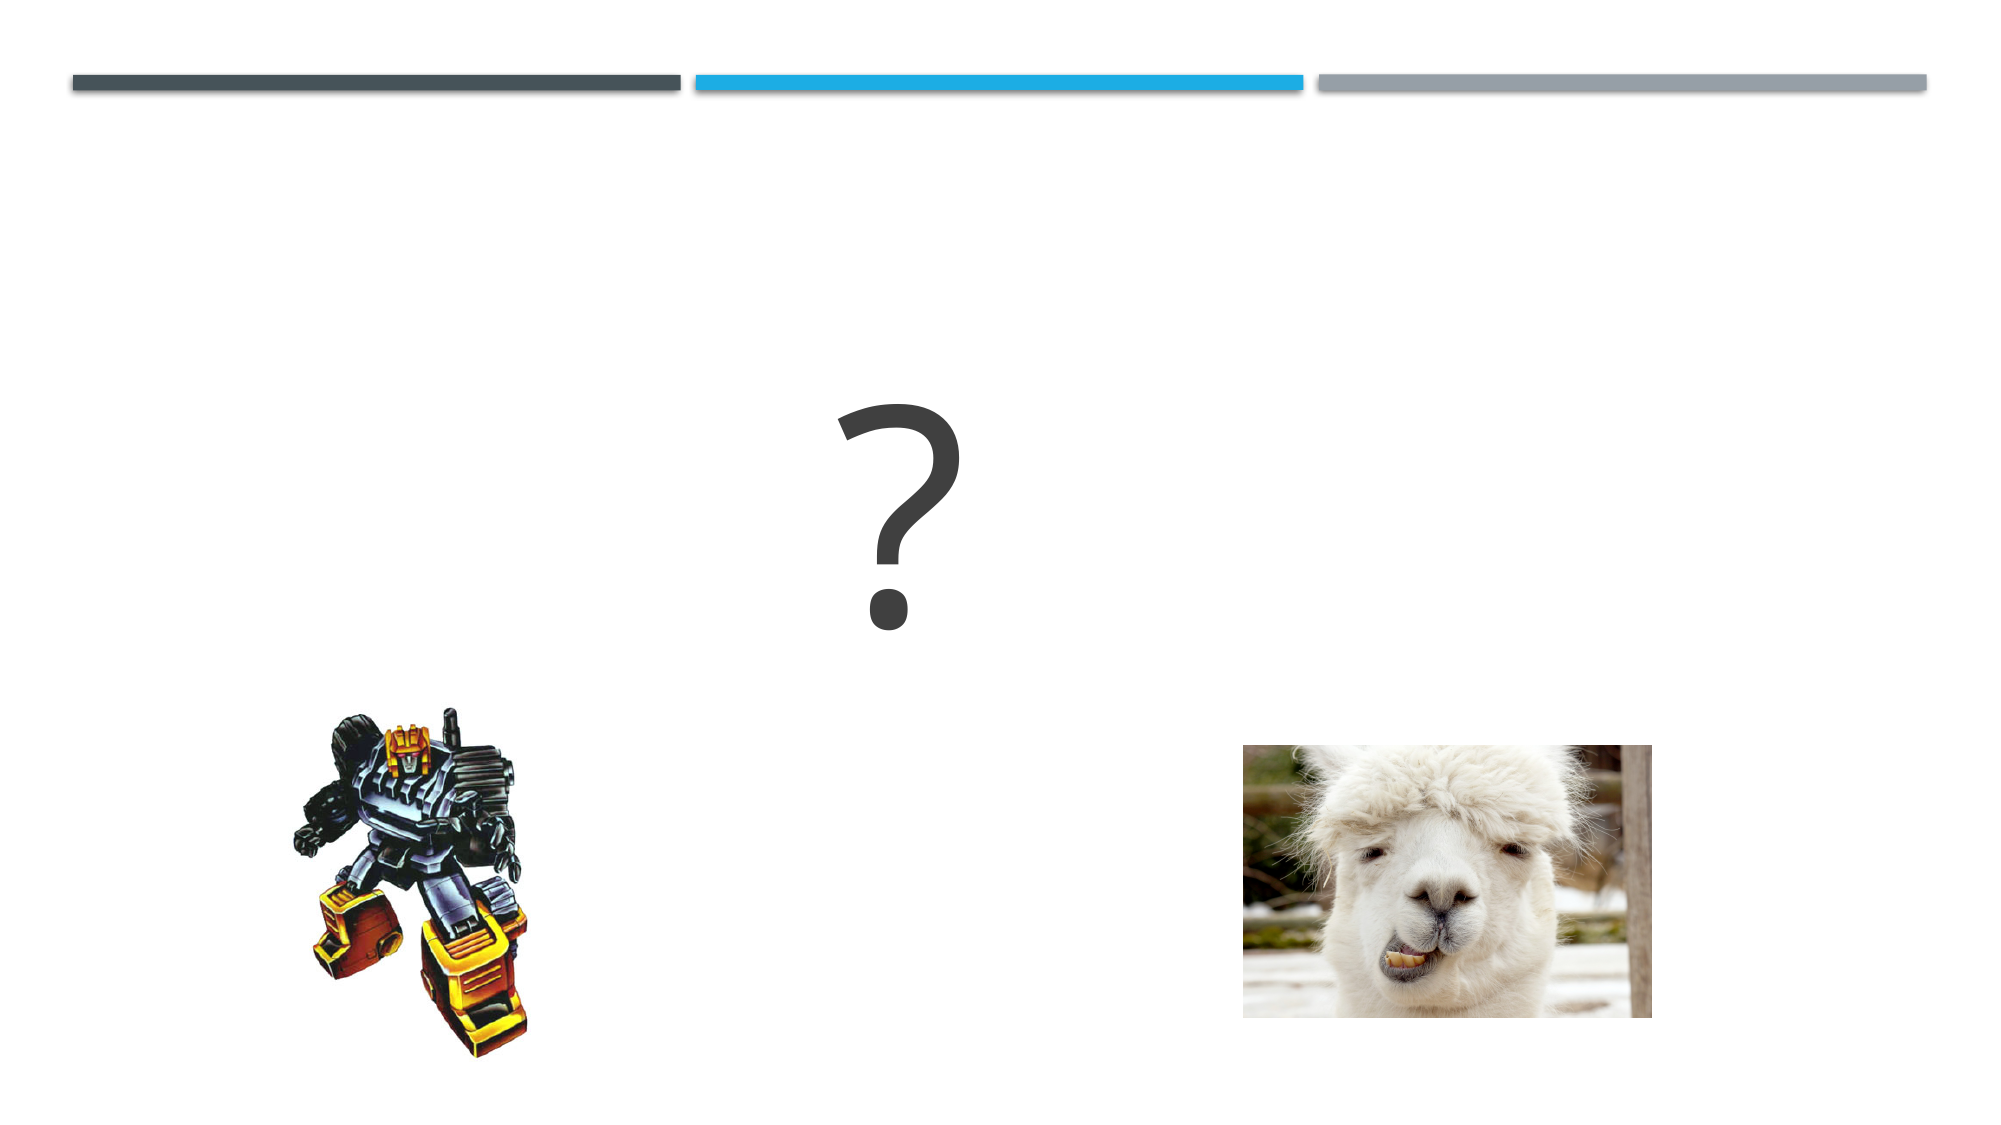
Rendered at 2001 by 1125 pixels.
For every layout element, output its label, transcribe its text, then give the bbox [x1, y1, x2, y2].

title ? [819, 311, 1080, 696]
picture [281, 694, 542, 1068]
picture [1243, 745, 1653, 1019]
